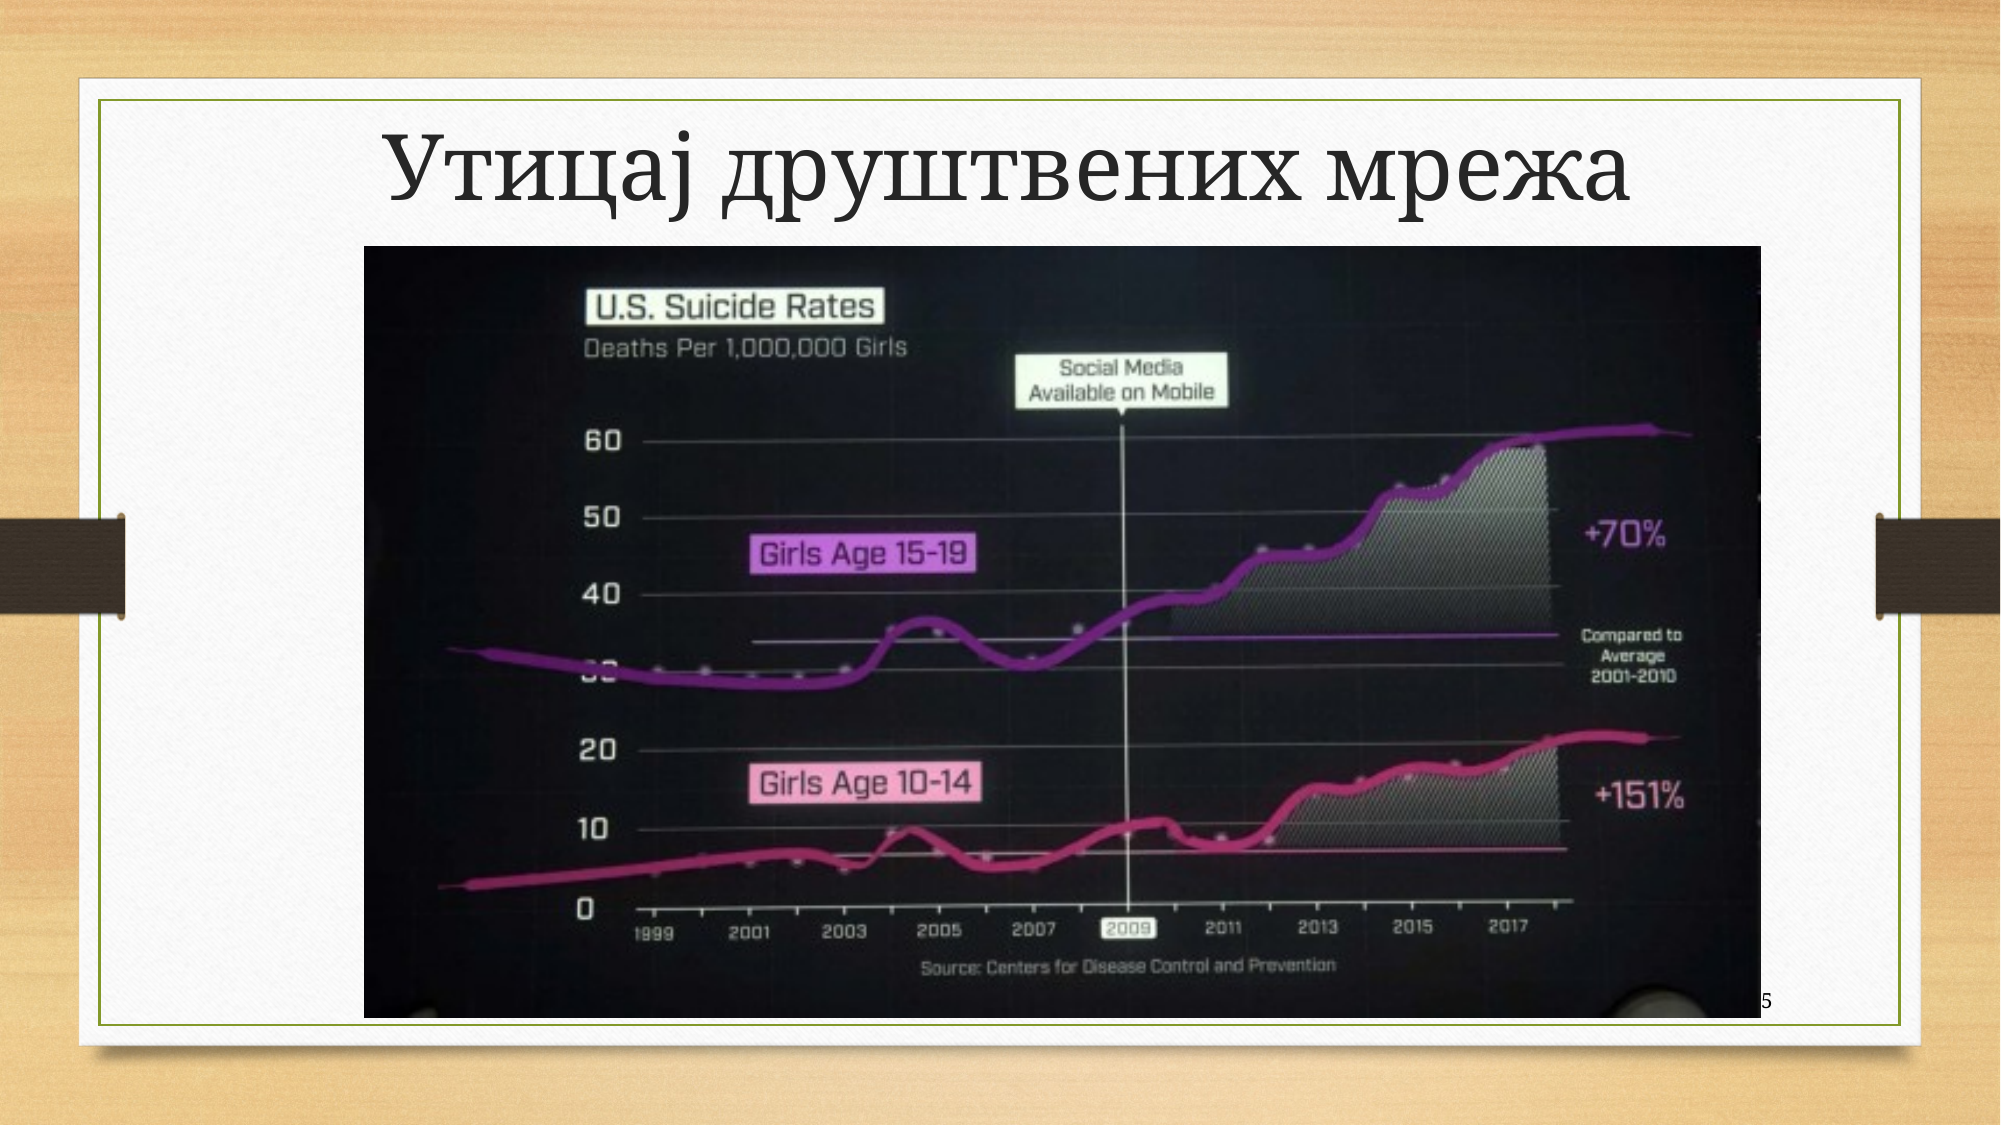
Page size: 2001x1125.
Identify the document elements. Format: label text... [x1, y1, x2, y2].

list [363, 246, 1762, 1018]
picture [0, 0, 2001, 1125]
title Утицај друштвених мрежа [220, 56, 1796, 271]
slide_number 35 [1698, 979, 1788, 1025]
